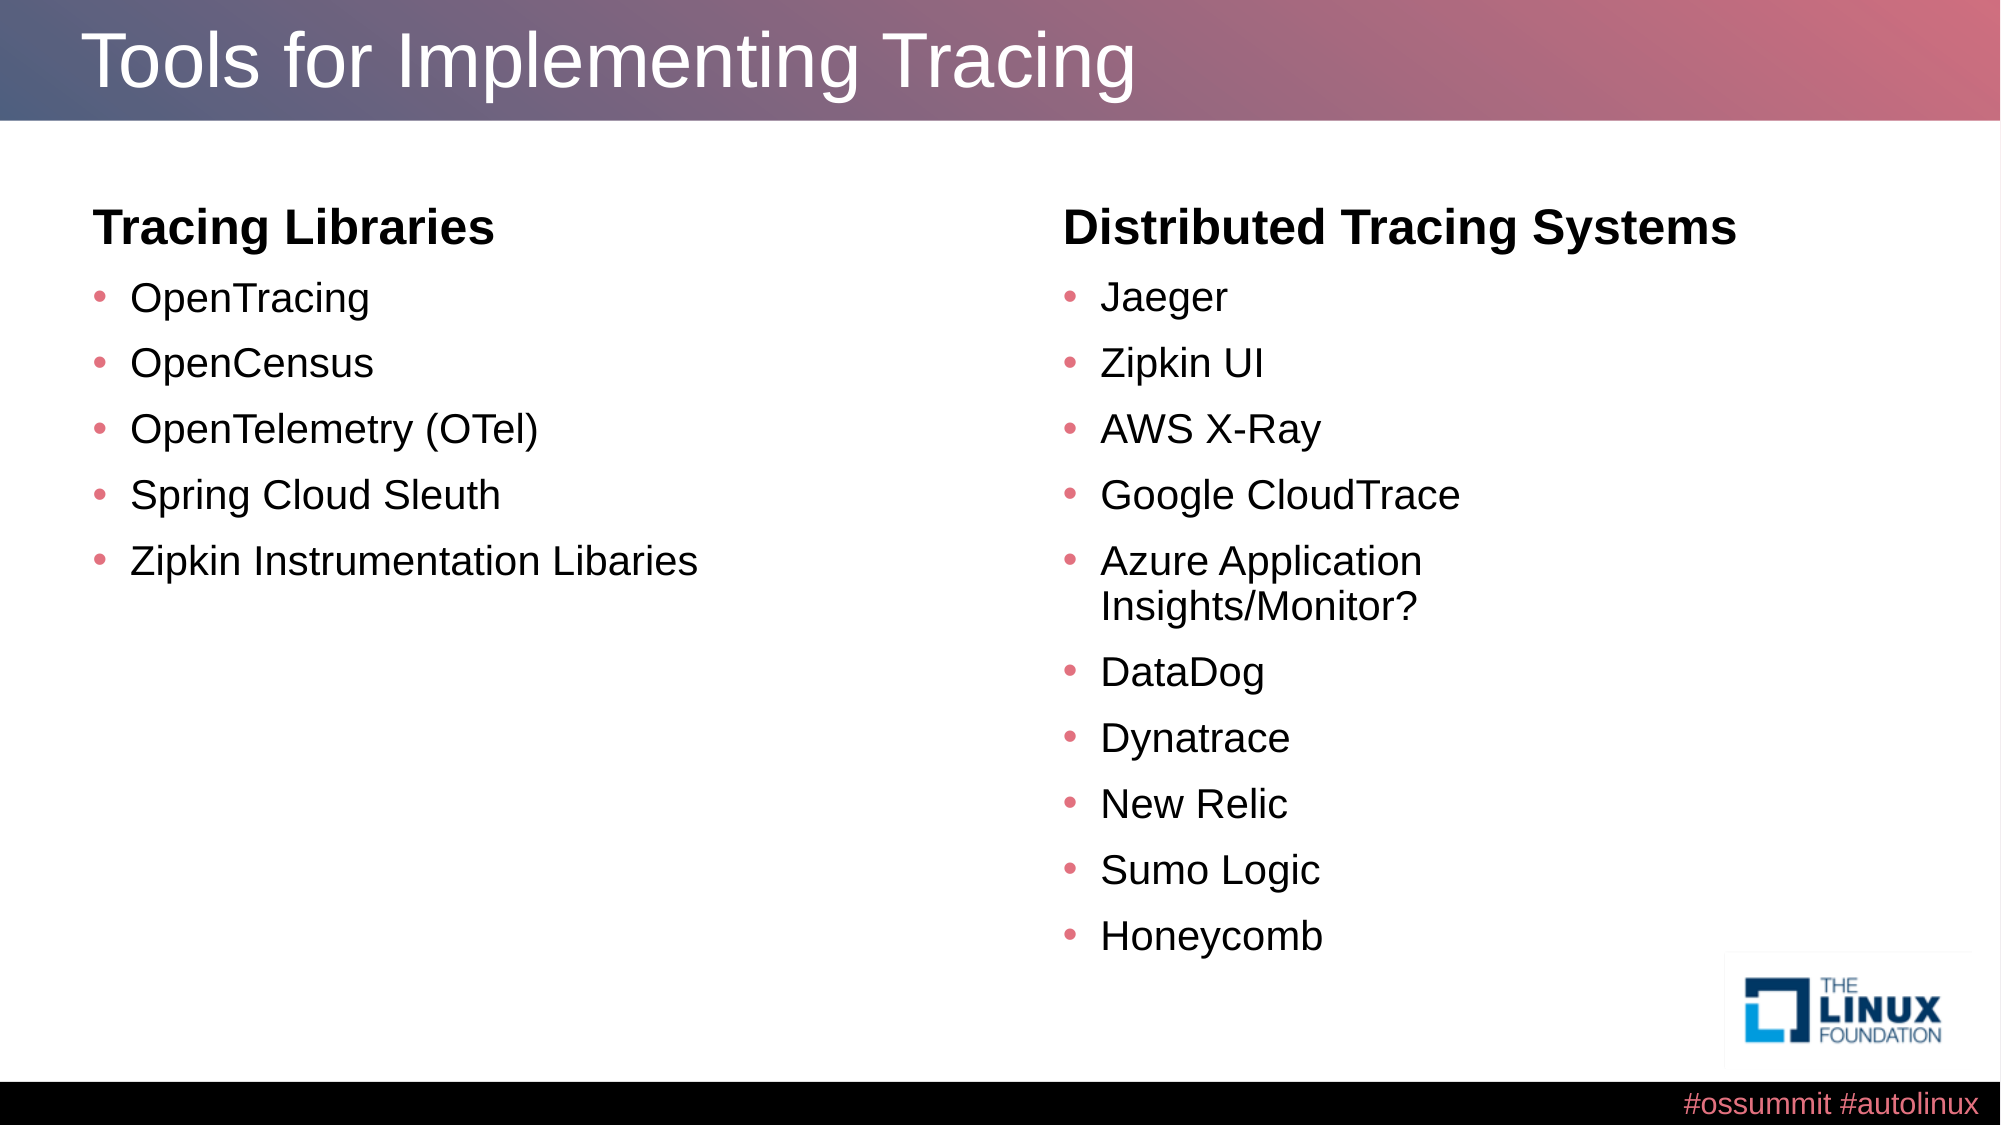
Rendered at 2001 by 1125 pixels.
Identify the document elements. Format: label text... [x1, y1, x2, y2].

title Tools for Implementing Tracing [64, 8, 1900, 117]
list Tracing Libraries OpenTracing OpenCensus OpenTelemetry (OTel) Spring Cloud Sleuth Zipkin Instrumentation Libaries [77, 193, 789, 607]
picture [1719, 936, 1972, 1073]
picture [0, 0, 2001, 1125]
text_box Distributed Tracing Systems Jaeger Zipkin UI AWS X-Ray Google CloudTrace Azure Application Insights/Monitor? DataDog Dynatrace New Relic Sumo Logic Honeycomb [1047, 193, 1759, 1005]
